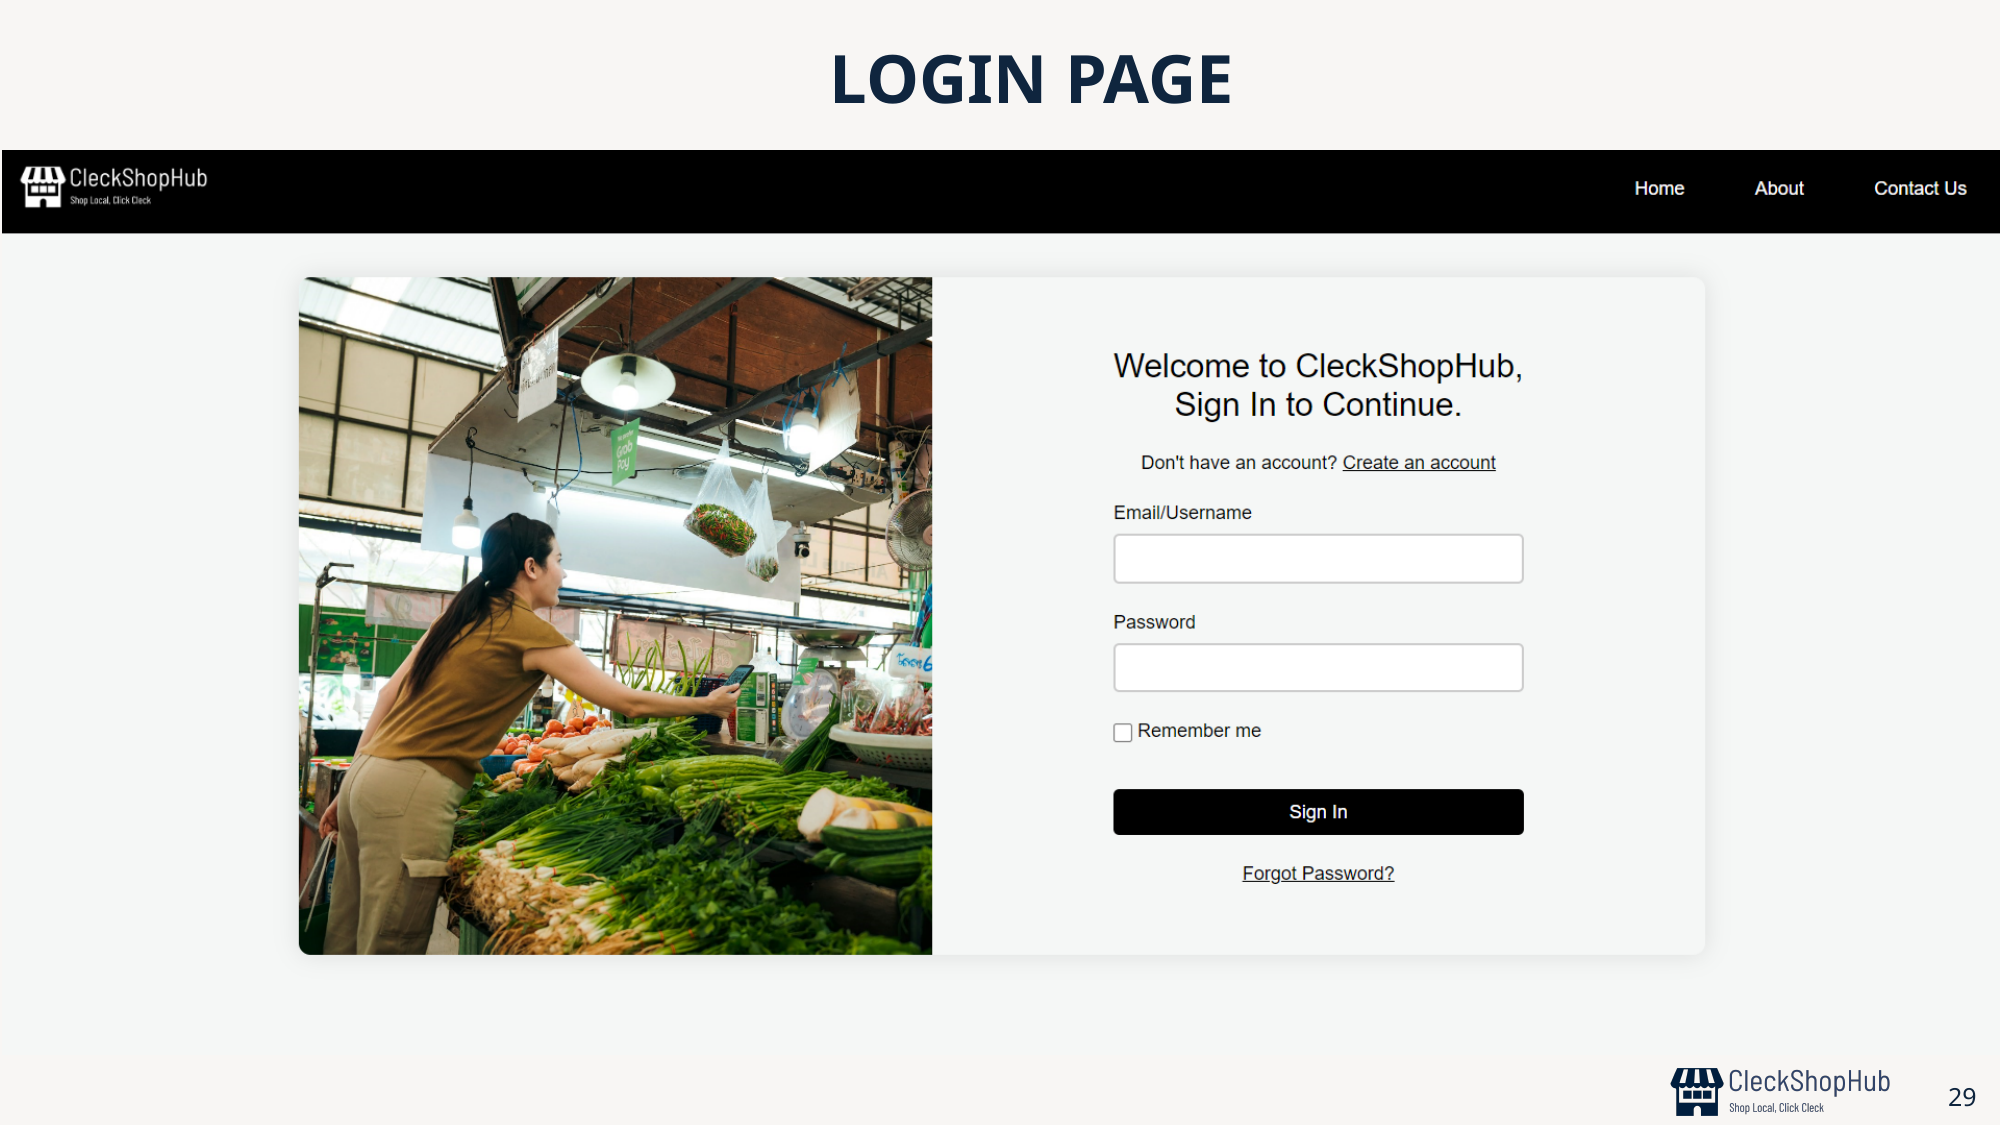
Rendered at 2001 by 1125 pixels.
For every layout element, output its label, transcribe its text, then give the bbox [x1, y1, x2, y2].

title LOGIN PAGE [814, 0, 1655, 150]
picture [1670, 1068, 1890, 1116]
picture [1, 150, 2000, 1055]
slide_number 29 [1924, 1068, 2000, 1125]
